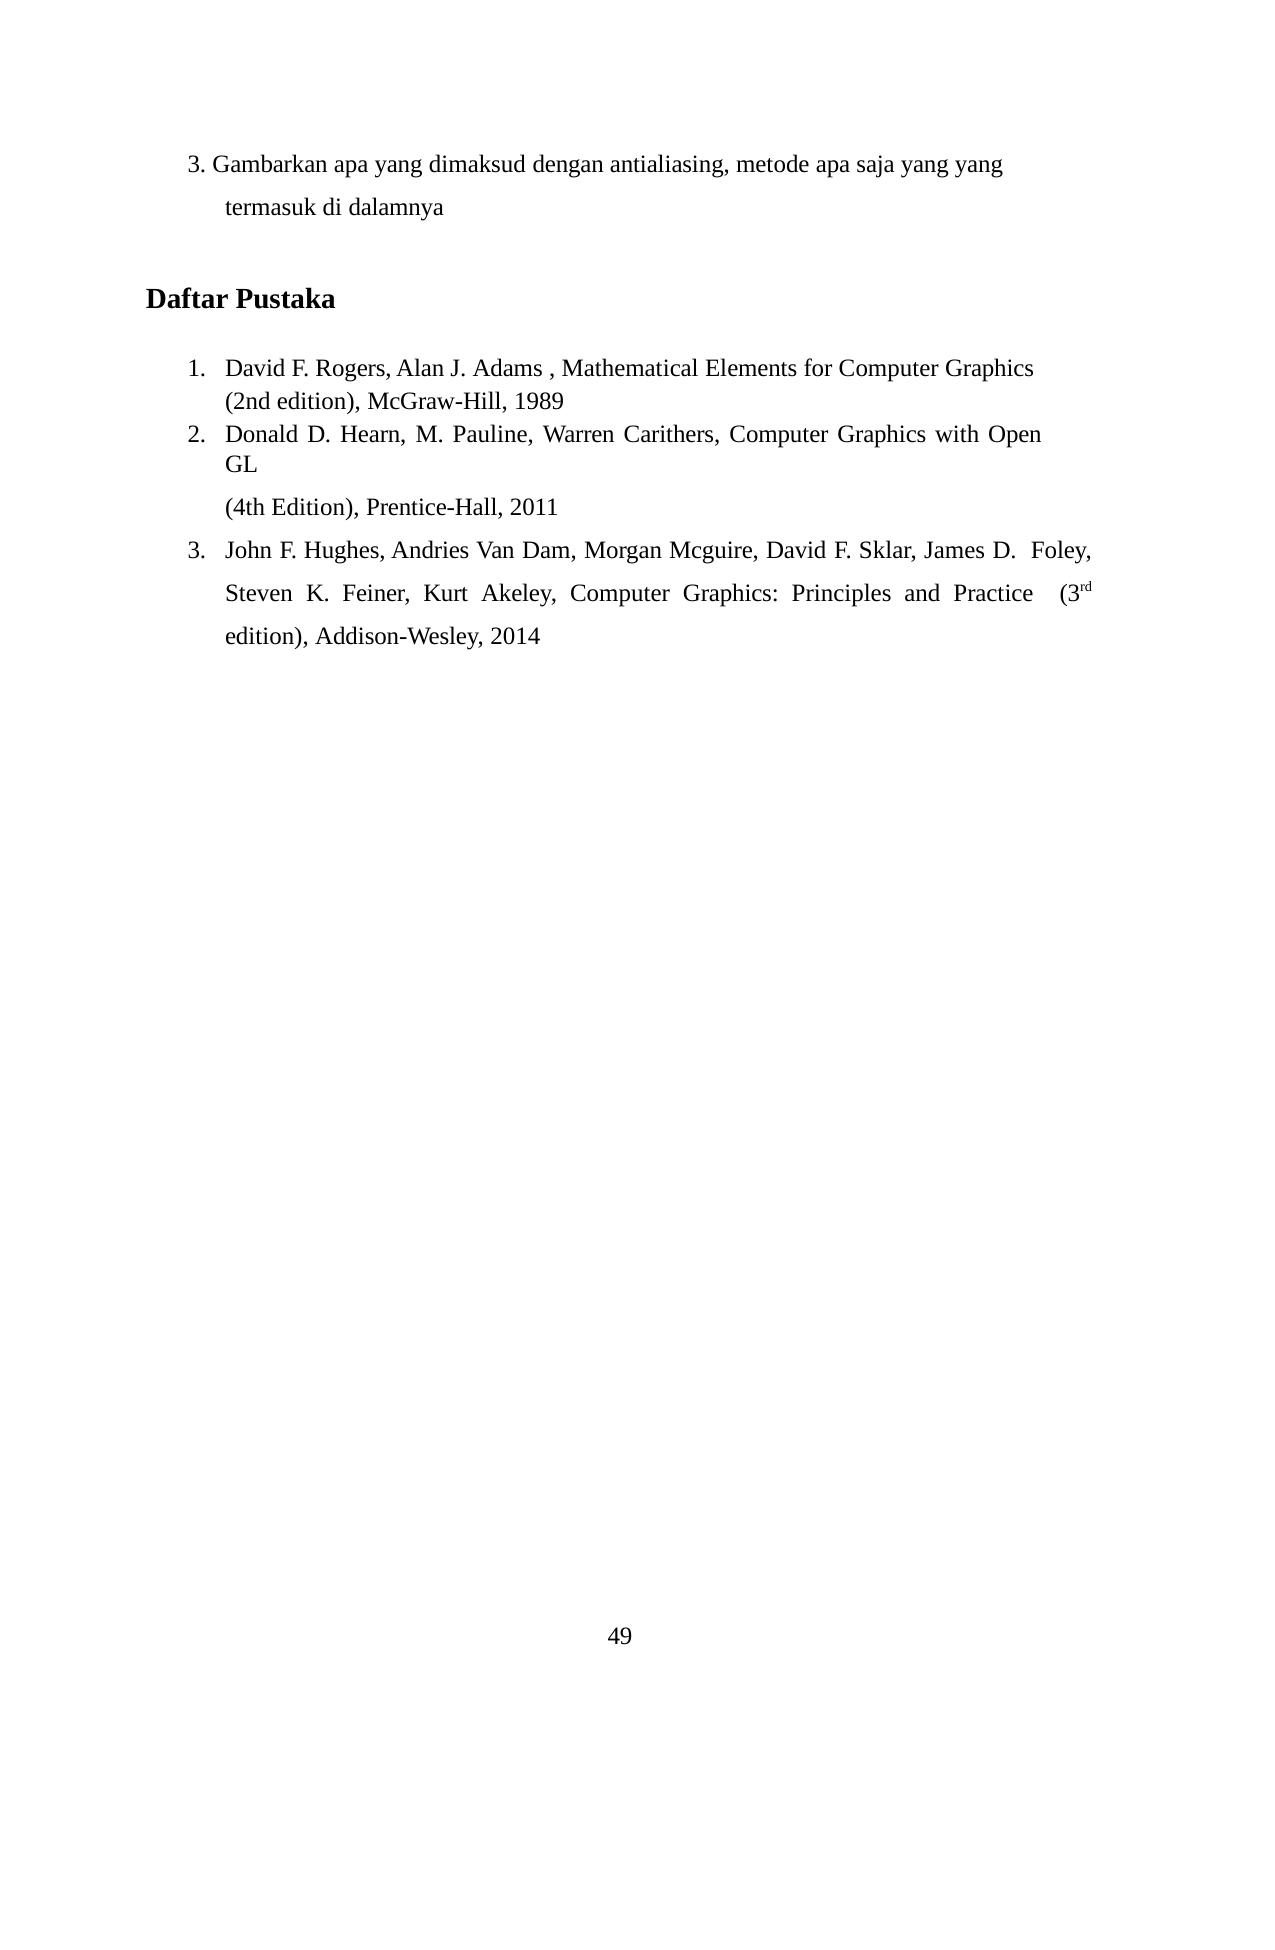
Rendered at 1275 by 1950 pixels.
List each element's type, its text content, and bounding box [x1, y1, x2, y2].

slide_number 49 [601, 1619, 639, 1950]
text_box 3. Gambarkan apa yang dimaksud dengan antialiasing, metode apa saja yang yang termasuk di dalamnya Daftar Pustaka David F. Rogers, Alan J. Adams , Mathematical Elements for Computer Graphics (2nd edition), McGraw-Hill, 1989 Donald D. Hearn, M. Pauline, Warren Carithers, Computer Graphics with Open GL (4th Edition), Prentice-Hall, 2011 John F. Hughes, Andries Van Dam, Morgan Mcguire, David F. Sklar, James D. Foley, Steven K. Feiner, Kurt Akeley, Computer Graphics: Principles and Practice (3rd edition), Addison-Wesley, 2014 [145, 132, 1106, 650]
